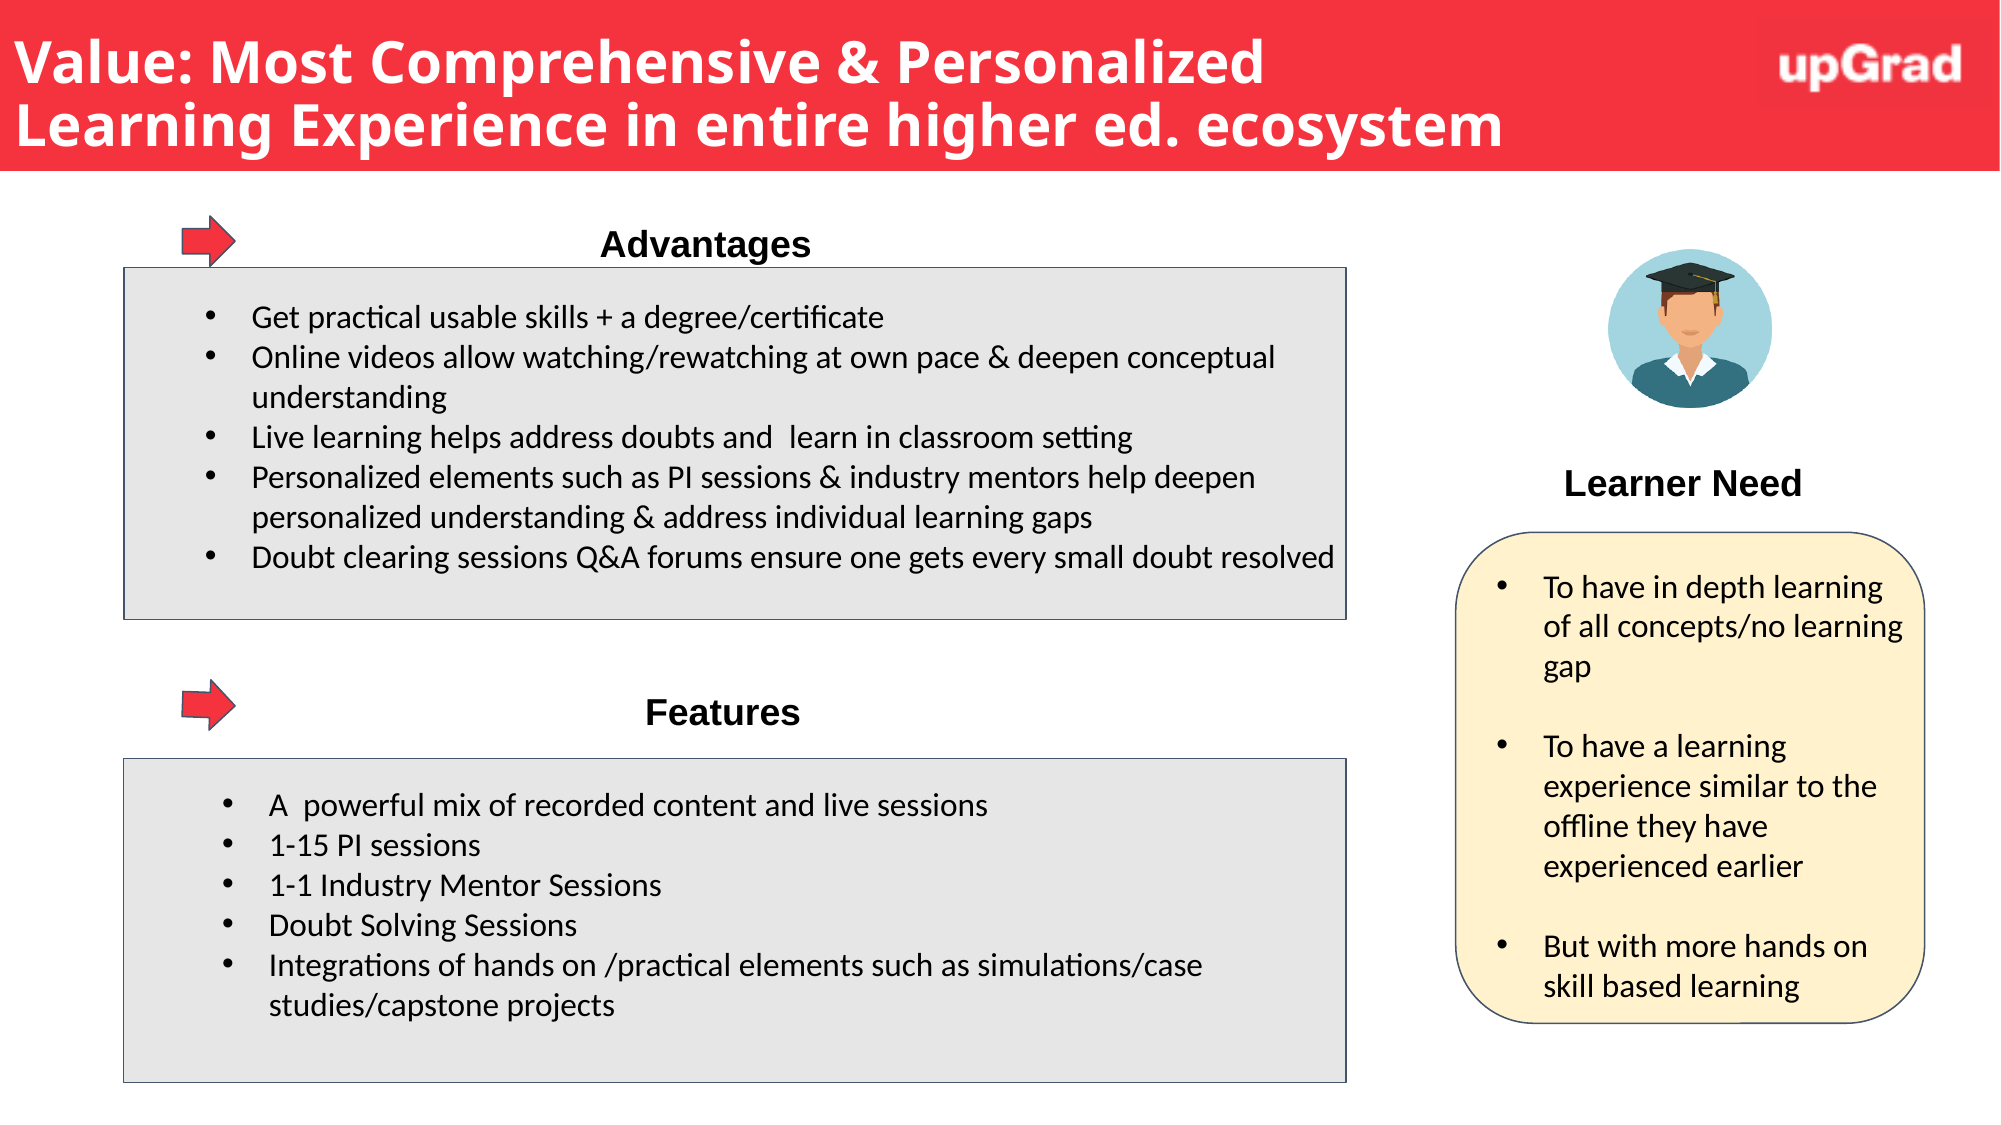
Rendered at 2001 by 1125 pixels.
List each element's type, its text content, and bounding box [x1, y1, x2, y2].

text_box A powerful mix of recorded content and live sessions 1-15 PI sessions 1-1 Industry Mentor Sessions Doubt Solving Sessions Integrations of hands on /practical elements such as simulations/case studies/capstone projects [181, 768, 1330, 1107]
picture [1608, 249, 1772, 408]
text_box [1485, 532, 1895, 549]
text_box [182, 216, 236, 267]
text_box Features [629, 673, 827, 749]
text_box [123, 267, 164, 620]
text_box Value: Most Comprehensive & Personalized Learning Experience in entire higher ed. ecosystem [0, 25, 1778, 143]
text_box [1508, 1019, 1872, 1024]
text_box [0, 0, 2000, 171]
text_box To have in depth learning of all concepts/no learning gap To have a learning experience similar to the offline they have experienced earlier But with more hands on skill based learning [1456, 549, 1932, 1019]
text_box Get practical usable skills + a degree/certificate Online videos allow watching/rewatching at own pace & deepen conceptual understanding Live learning helps address doubts and learn in classroom setting Personalized elements such as PI sessions & industry mentors help deepen personalized understanding & address individual learning gaps Doubt clearing sessions Q&A forums ensure one gets every small doubt resolved [164, 258, 1442, 670]
text_box [123, 758, 1347, 1083]
text_box Learner Need [1548, 443, 1860, 519]
picture [1757, 18, 1992, 107]
text_box [182, 679, 236, 731]
text_box Advantages [584, 204, 887, 280]
